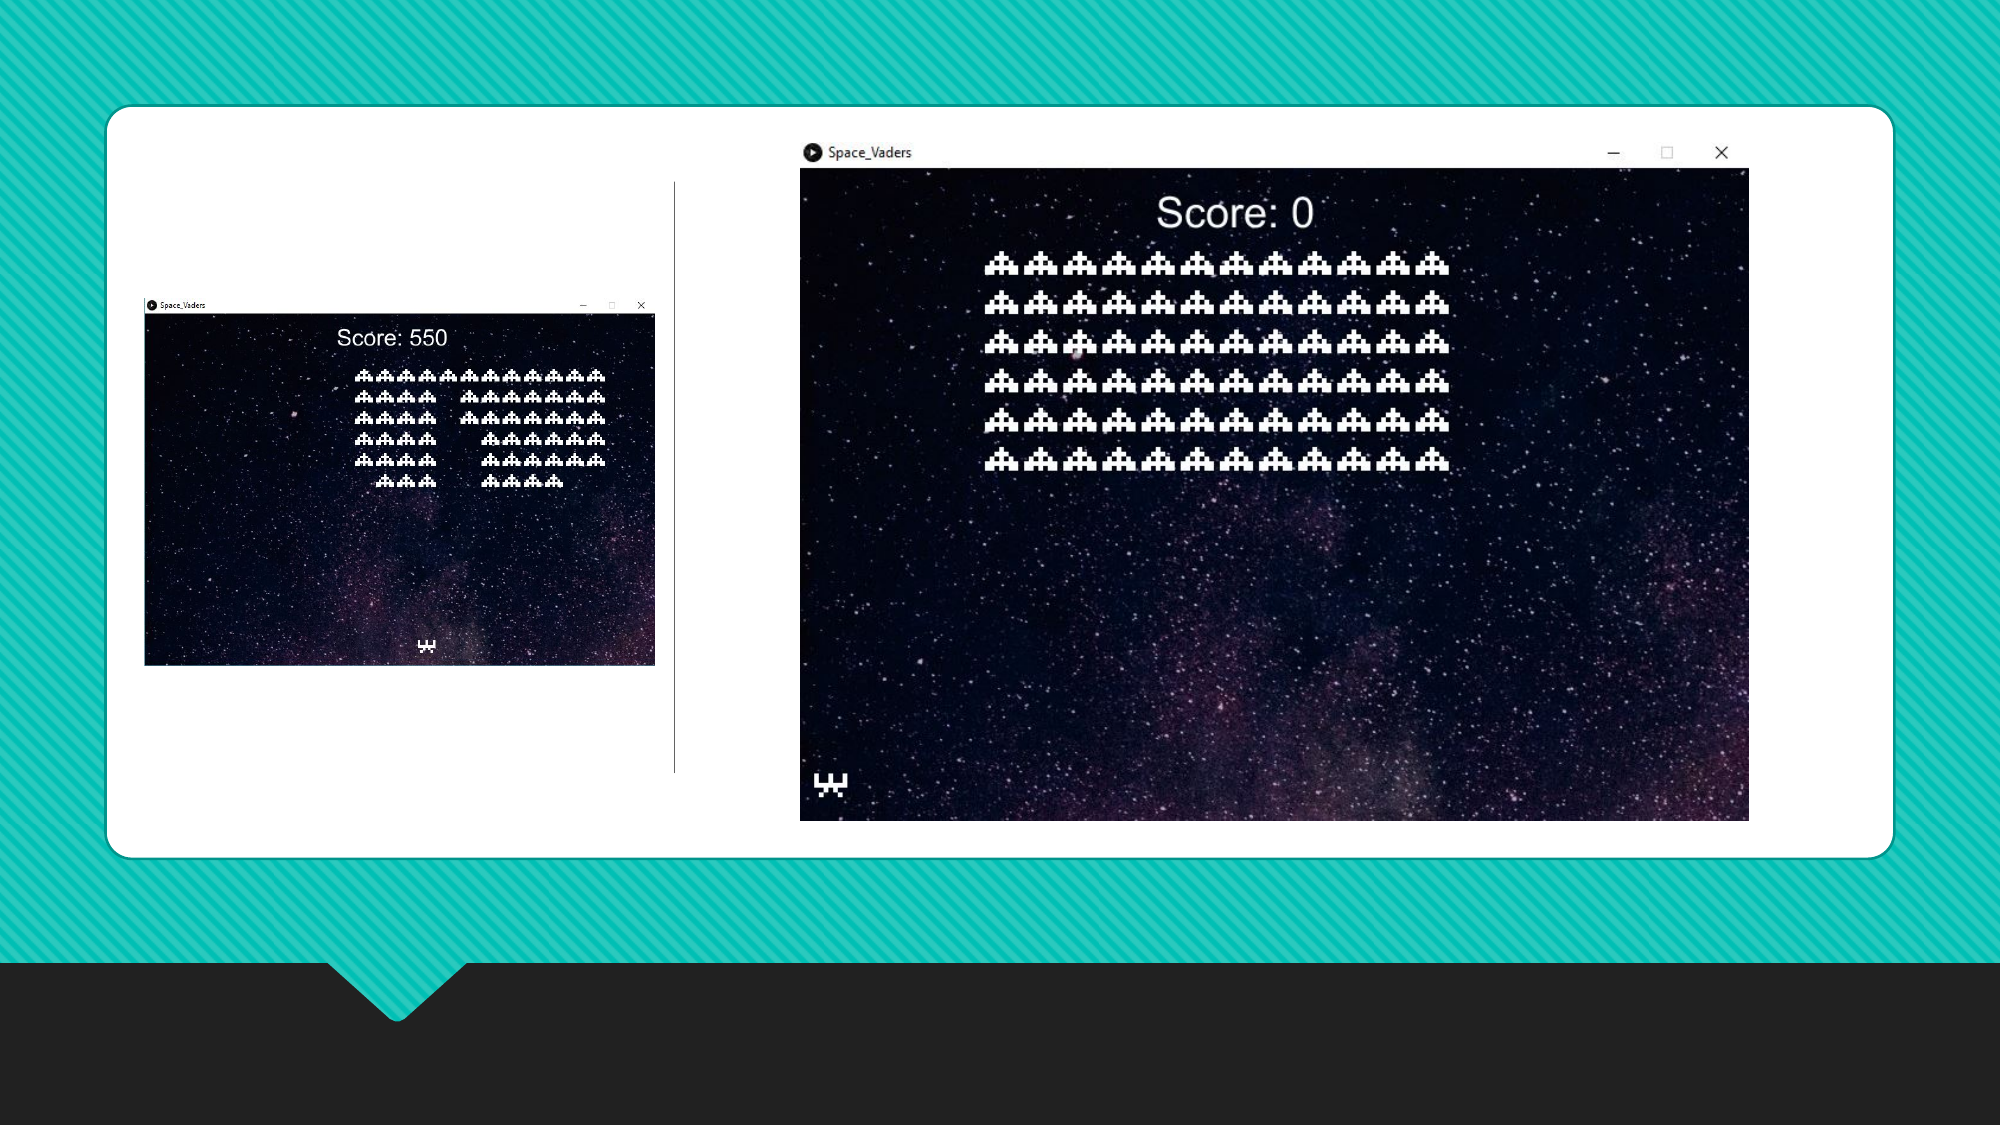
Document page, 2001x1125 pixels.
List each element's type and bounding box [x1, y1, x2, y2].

picture [144, 298, 655, 666]
picture [800, 142, 1749, 822]
text_box [0, 0, 2000, 1023]
text_box [104, 104, 1896, 861]
